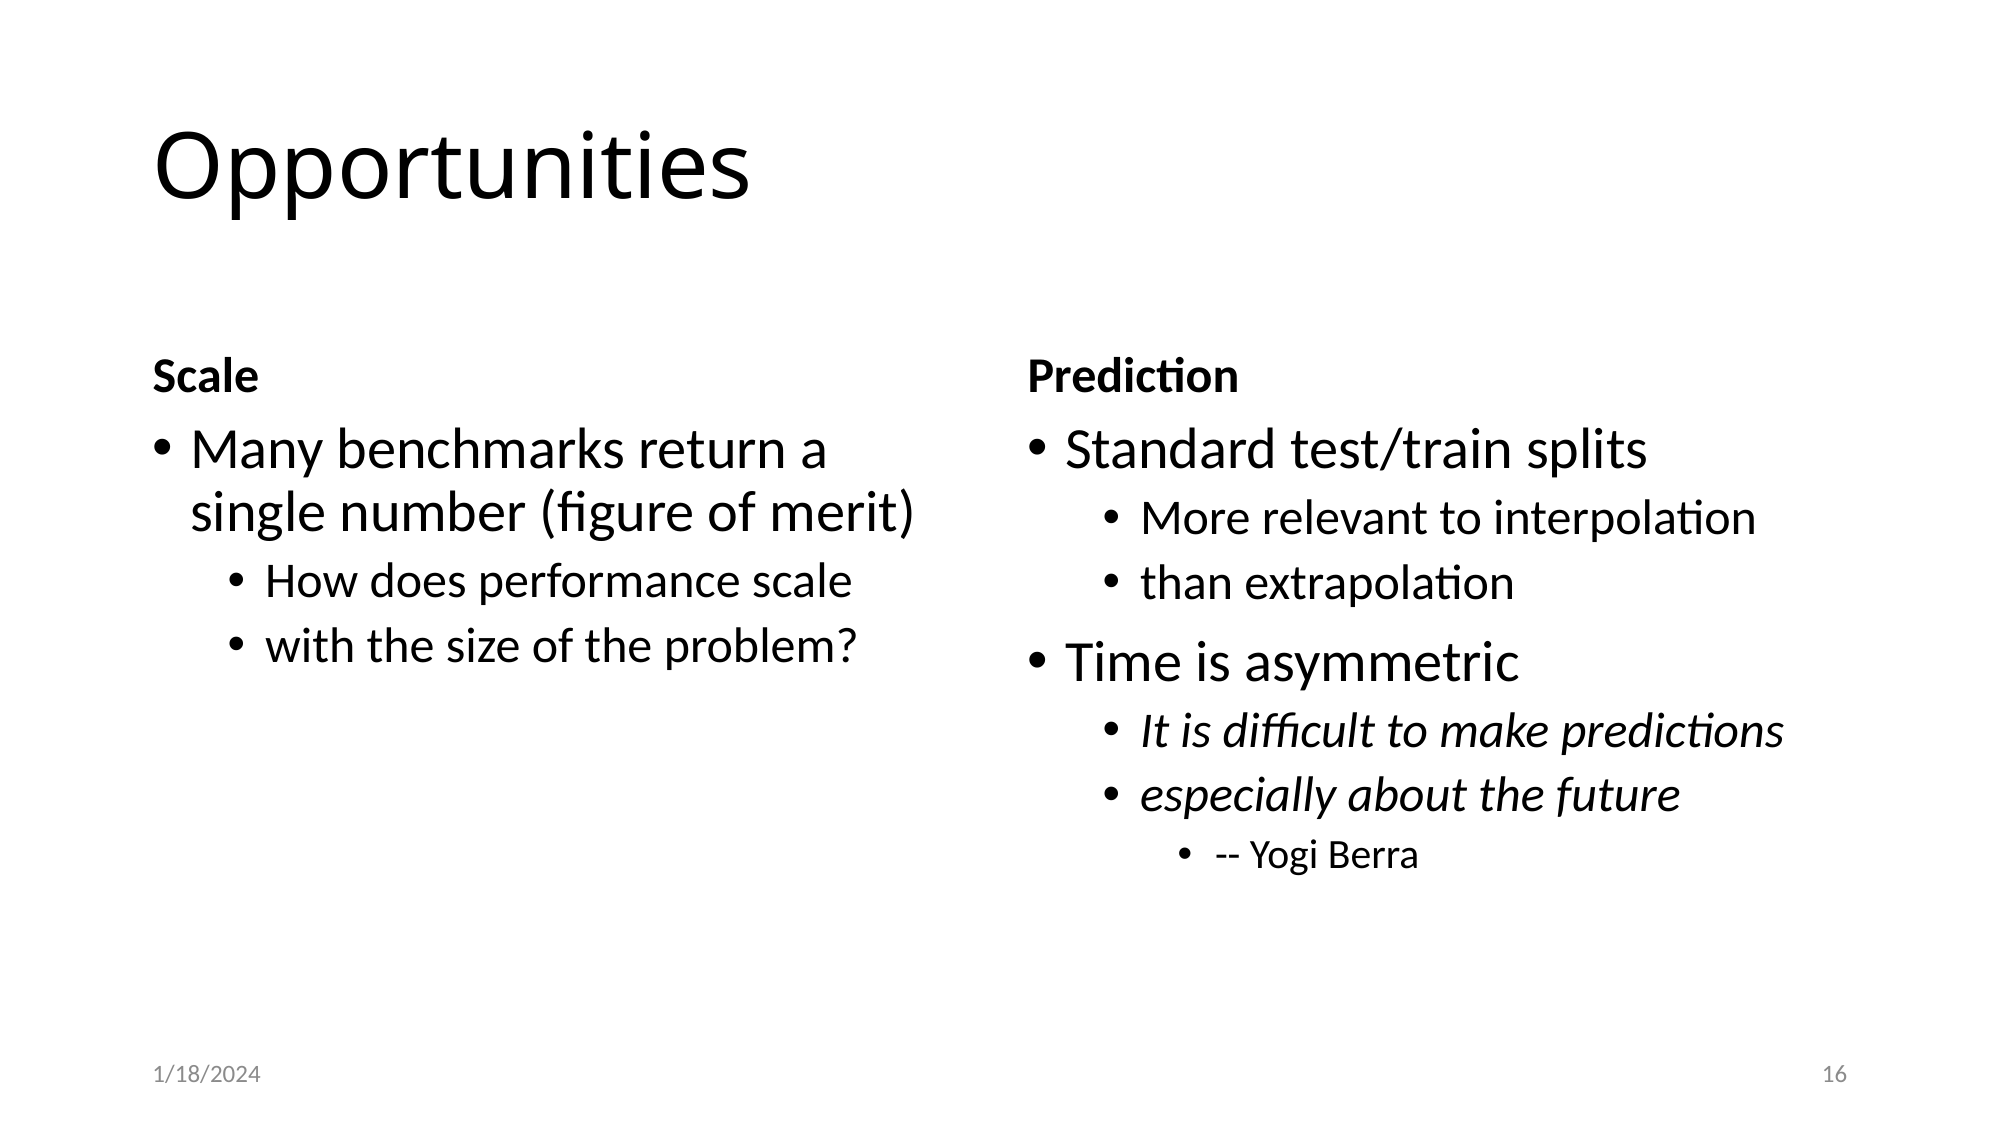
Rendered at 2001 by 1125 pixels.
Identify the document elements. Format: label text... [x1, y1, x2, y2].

list Scale [137, 275, 984, 410]
slide_number 16 [1412, 1042, 1863, 1103]
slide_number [137, 1042, 588, 1103]
list Standard test/train splits More relevant to interpolation than extrapolation Time is asymmetric It is difficult to make predictions especially about the future -- Yogi Berra [1012, 410, 1863, 1016]
list Prediction [1012, 275, 1863, 410]
list Many benchmarks return a single number (figure of merit) How does performance scale with the size of the problem? [137, 410, 984, 1016]
title Opportunities [137, 59, 1863, 278]
